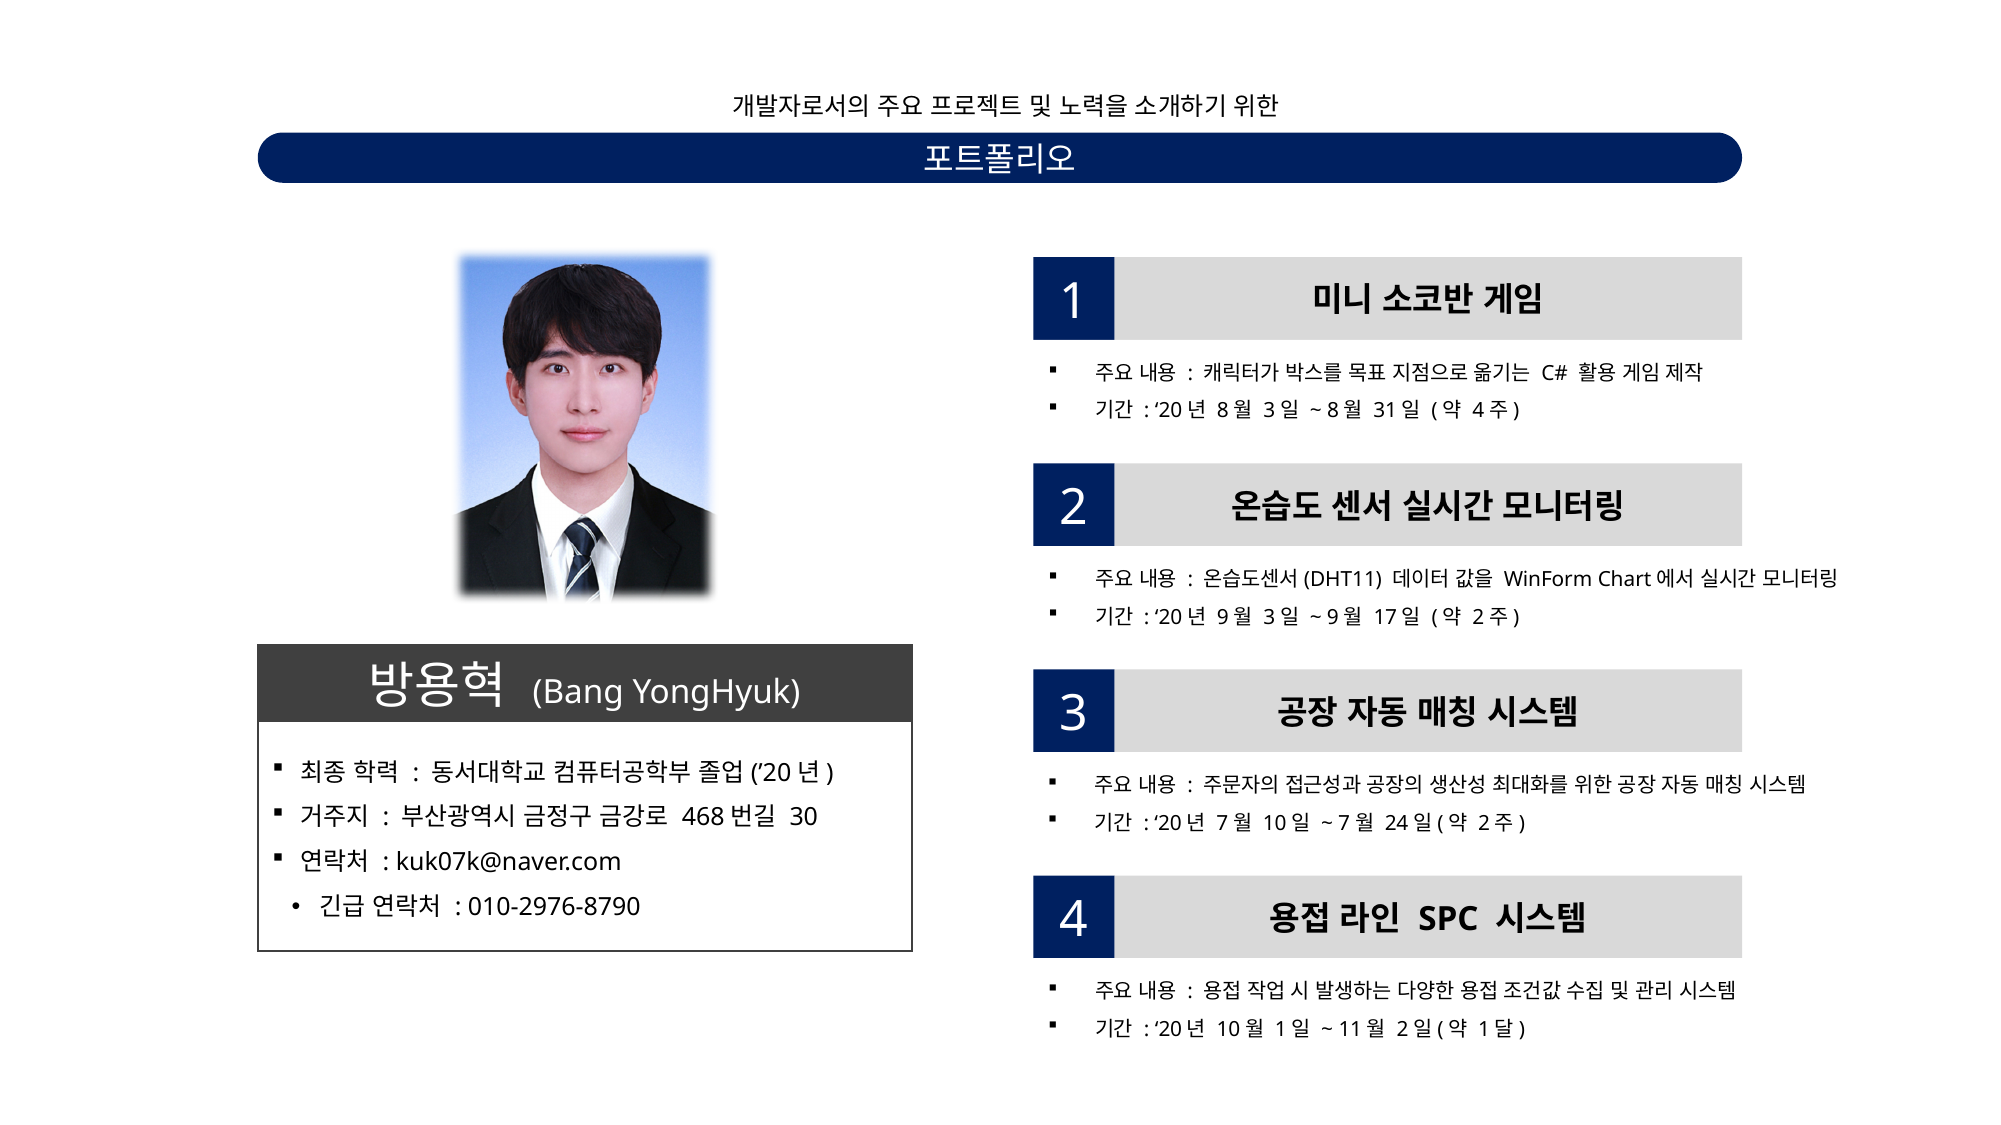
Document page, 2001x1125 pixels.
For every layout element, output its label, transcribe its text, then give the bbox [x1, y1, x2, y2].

text_box 용접 라인 SPC 시스템 [1114, 875, 1743, 957]
text_box 최종 학력 : 동서대학교 컴퓨터공학부 졸업(’20년) 거주지 : 부산광역시 금정구 금강로 468번길 30 연락처 : kuk07k@naver.com 긴급 연락처 : 010-2976-8790 [257, 720, 913, 952]
text_box 포트폴리오 [256, 131, 1744, 184]
text_box 2 [1032, 462, 1114, 545]
text_box 방용혁 (Bang YongHyuk) [257, 644, 913, 720]
text_box 3 [1032, 668, 1114, 751]
text_box 주요 내용 : 주문자의 접근성과 공장의 생산성 최대화를 위한 공장 자동 매칭 시스템 기간 : ‘20년 7월 10일 ~ 7월 24일(약 2주) [1032, 751, 1896, 870]
text_box 4 [1032, 875, 1114, 957]
text_box 주요 내용 : 용접 작업 시 발생하는 다양한 용접 조건값 수집 및 관리 시스템 기간 : ‘20년 10월 1일 ~ 11월 2일(약 1달) [1032, 957, 1879, 1076]
text_box 온습도 센서 실시간 모니터링 [1114, 462, 1743, 545]
text_box 주요 내용 : 온습도센서(DHT11) 데이터 값을 WinForm Chart에서 실시간 모니터링 기간 : ‘20년 9월 3일 ~ 9월 17일 (약 2주) [1032, 545, 1879, 664]
text_box 개발자로서의 주요 프로젝트 및 노력을 소개하기 위한 [470, 79, 1530, 131]
text_box 공장 자동 매칭 시스템 [1114, 668, 1743, 751]
text_box 미니 소코반 게임 [1114, 256, 1743, 339]
text_box 1 [1032, 256, 1114, 339]
text_box 주요 내용 : 캐릭터가 박스를 목표 지점으로 옮기는 C# 활용 게임 제작 기간 : ‘20년 8월 3일 ~ 8월 31일 (약 4주) [1032, 339, 1843, 458]
picture [450, 246, 719, 605]
